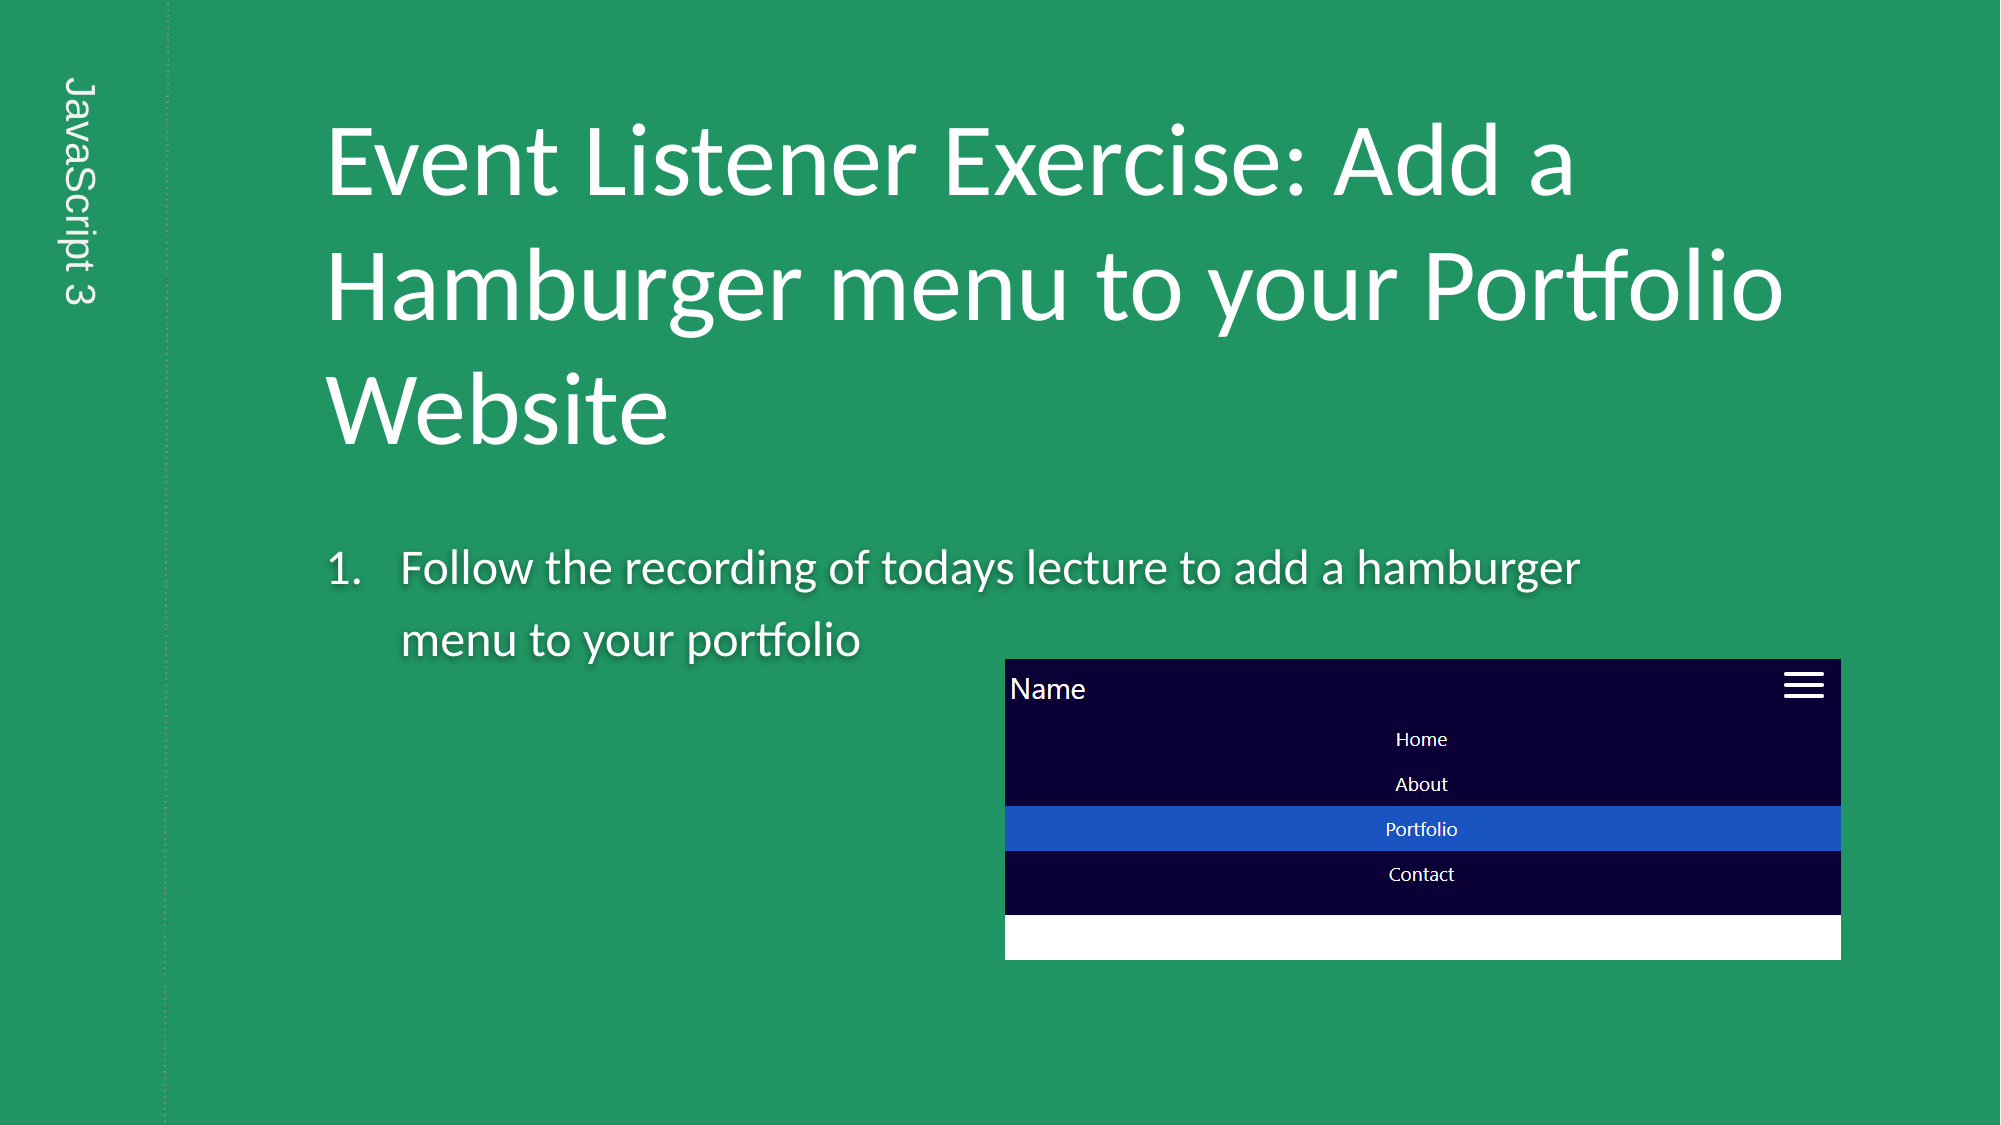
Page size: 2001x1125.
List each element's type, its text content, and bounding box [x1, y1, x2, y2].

title Event Listener Exercise: Add a Hamburger menu to your Portfolio Website [310, 83, 1975, 234]
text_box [164, 0, 168, 1125]
picture [1005, 659, 1841, 960]
list Follow the recording of todays lecture to add a hamburger menu to your portfolio [307, 435, 1704, 1071]
